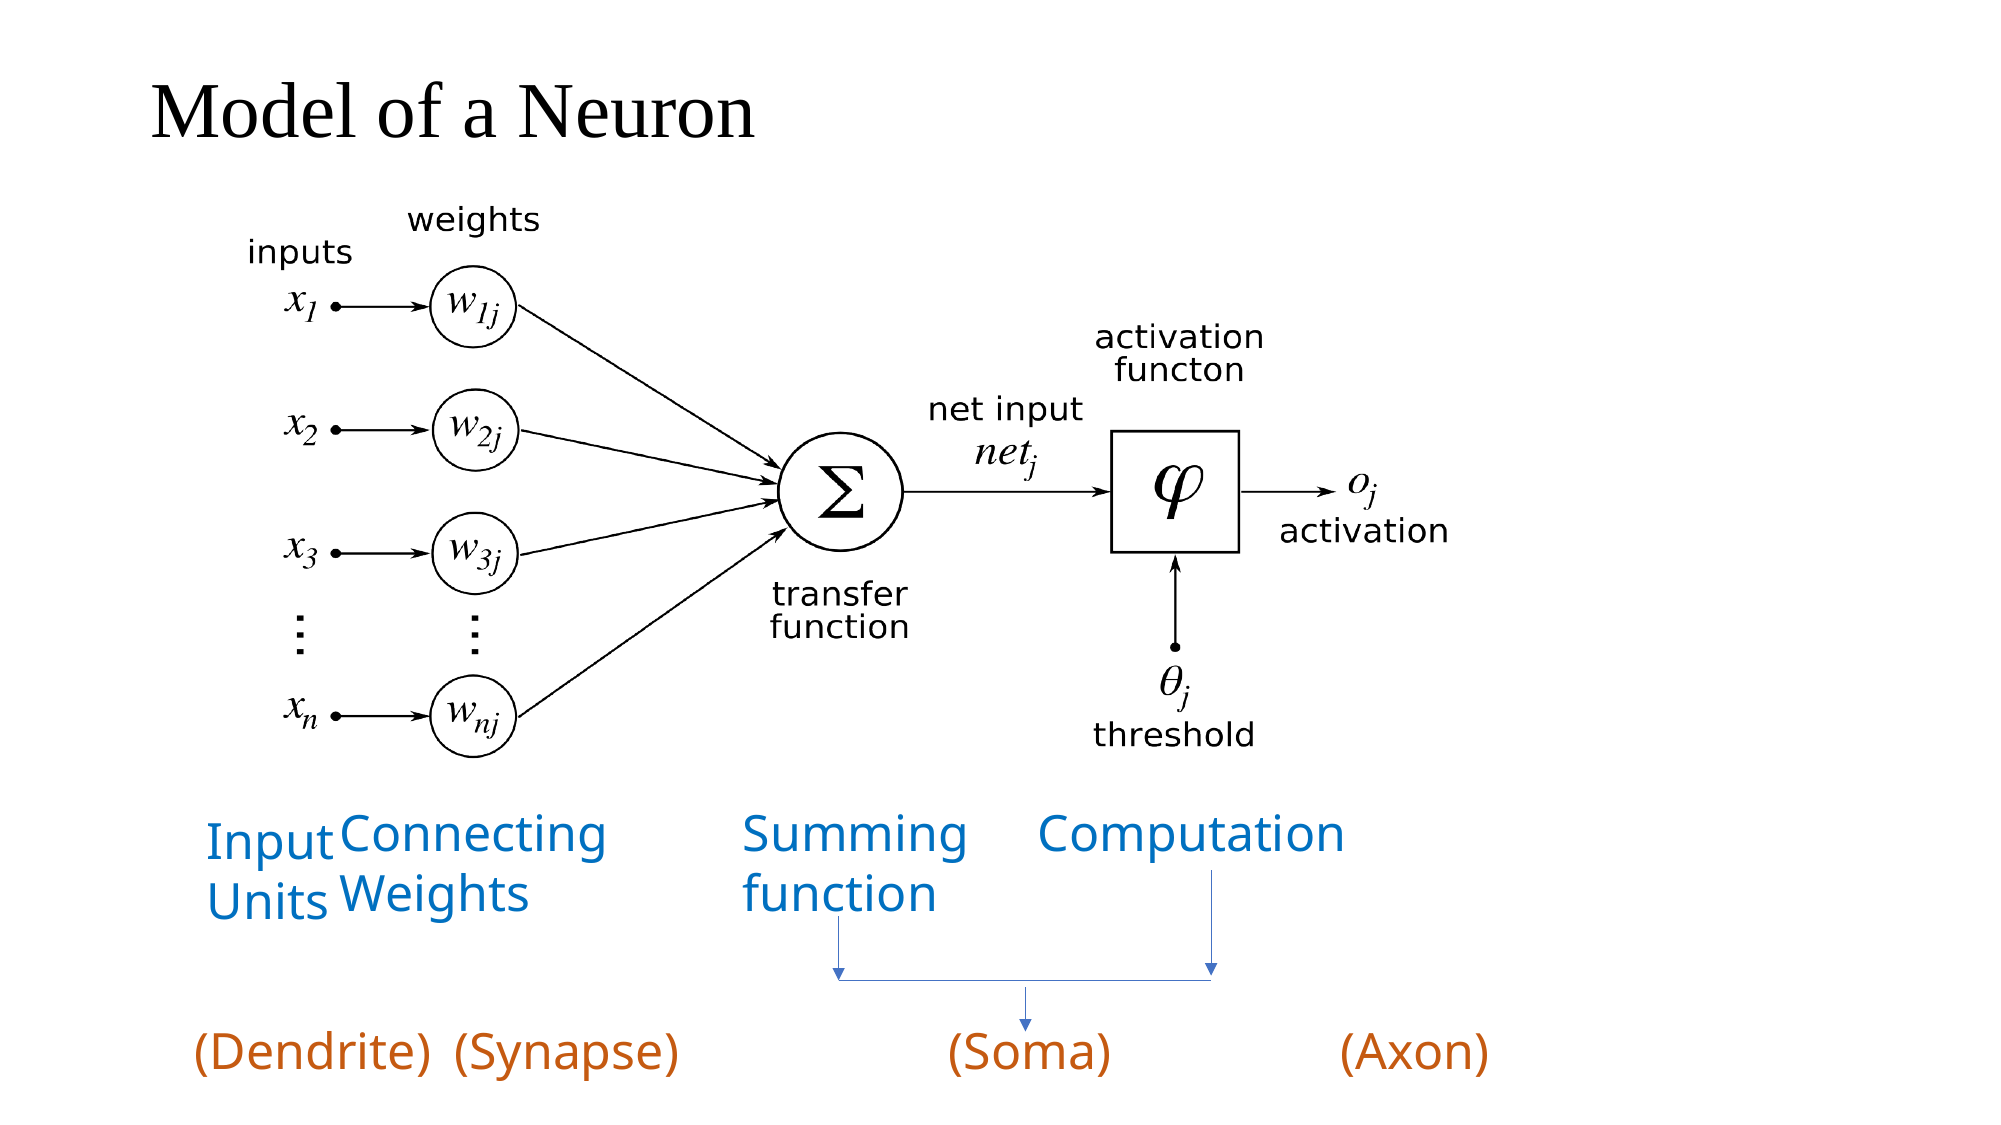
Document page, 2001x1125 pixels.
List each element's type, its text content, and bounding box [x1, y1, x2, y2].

text_box (Soma) [934, 1011, 1127, 1087]
picture [228, 198, 1479, 763]
text_box (Synapse) [439, 1012, 694, 1088]
text_box Connecting Weights [325, 794, 637, 929]
title Model of a Neuron [135, 3, 1861, 221]
text_box (Dendrite) [180, 1011, 446, 1087]
text_box Input Units [191, 801, 363, 937]
text_box Computation [1023, 794, 1362, 869]
text_box (Axon) [1325, 1011, 1505, 1087]
text_box Summing function [727, 794, 998, 929]
